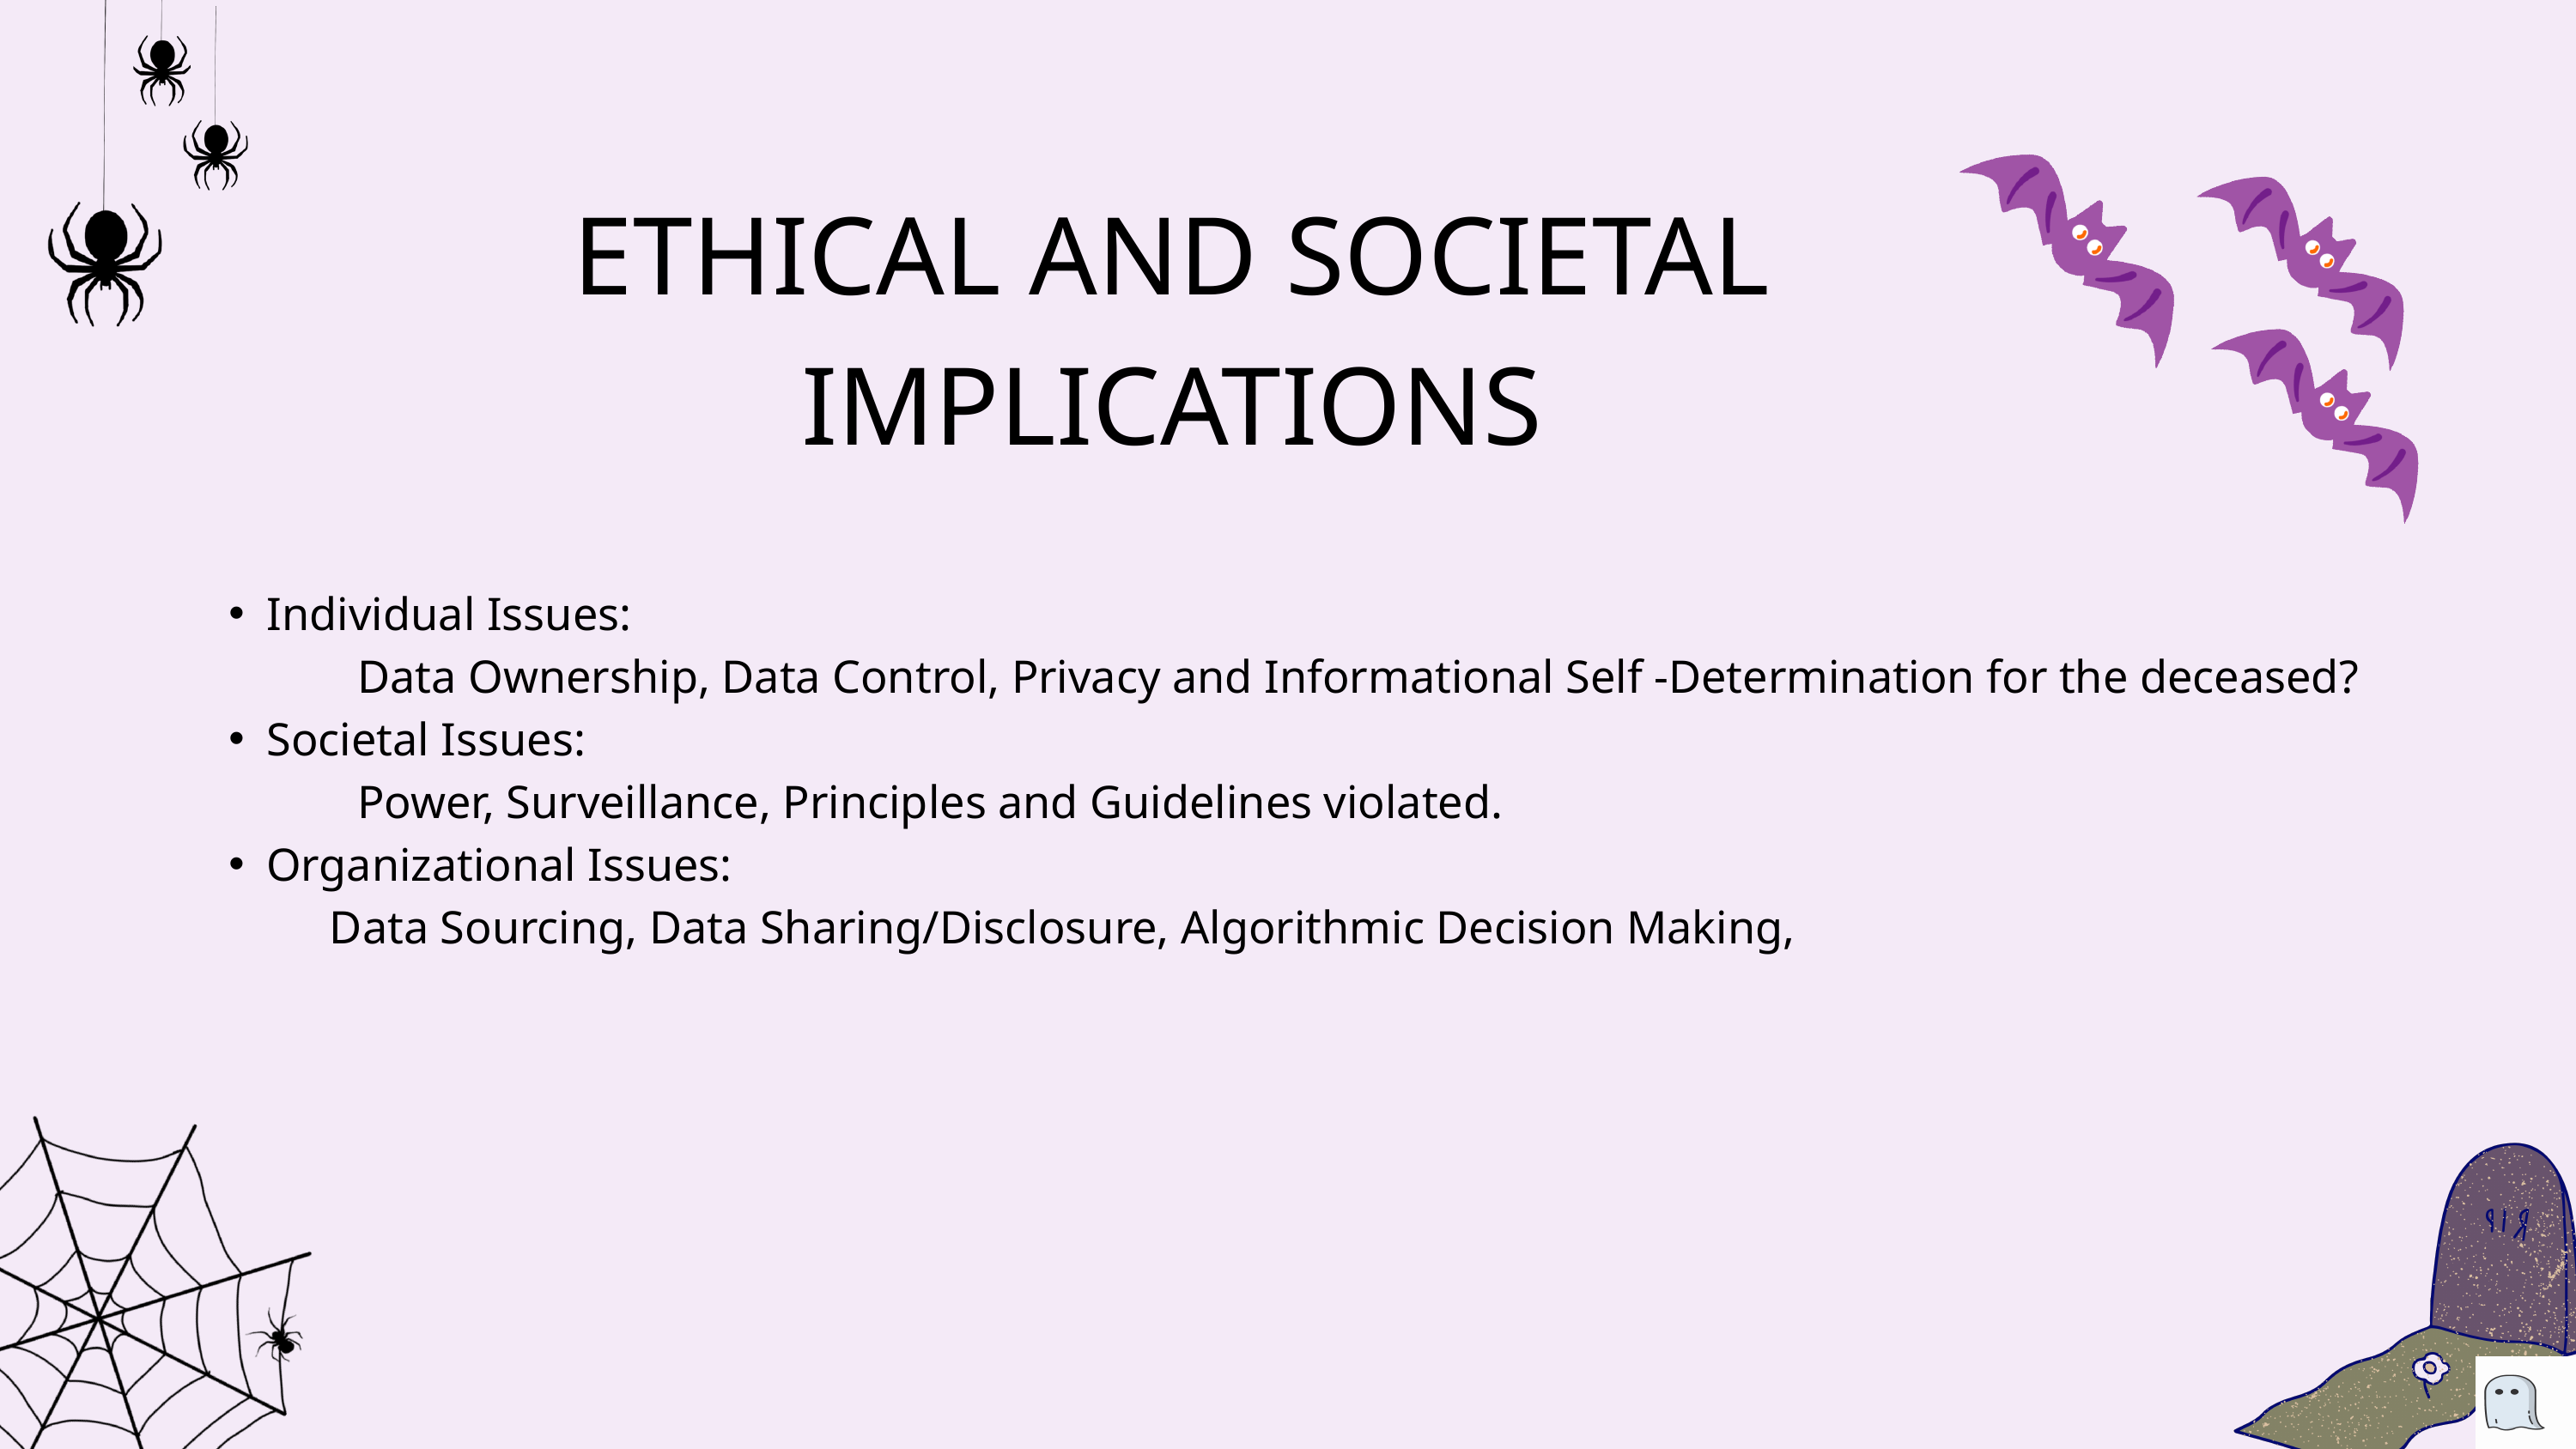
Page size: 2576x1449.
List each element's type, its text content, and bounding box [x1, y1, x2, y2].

text_box ETHICAL AND SOCIETAL IMPLICATIONS [398, 167, 1947, 467]
picture [2233, 1143, 2576, 1449]
text_box Individual Issues: Data Ownership, Data Control, Privacy and Informational Self -Determination for the deceased? Societal Issues: Power, Surveillance, Principles and Guidelines violated. Organizational Issues: Data Sourcing, Data Sharing/Disclosure, Algorithmic Decision Making, [190, 576, 2501, 1079]
picture [47, 0, 248, 328]
picture [1933, 0, 2576, 544]
picture [0, 1030, 391, 1449]
